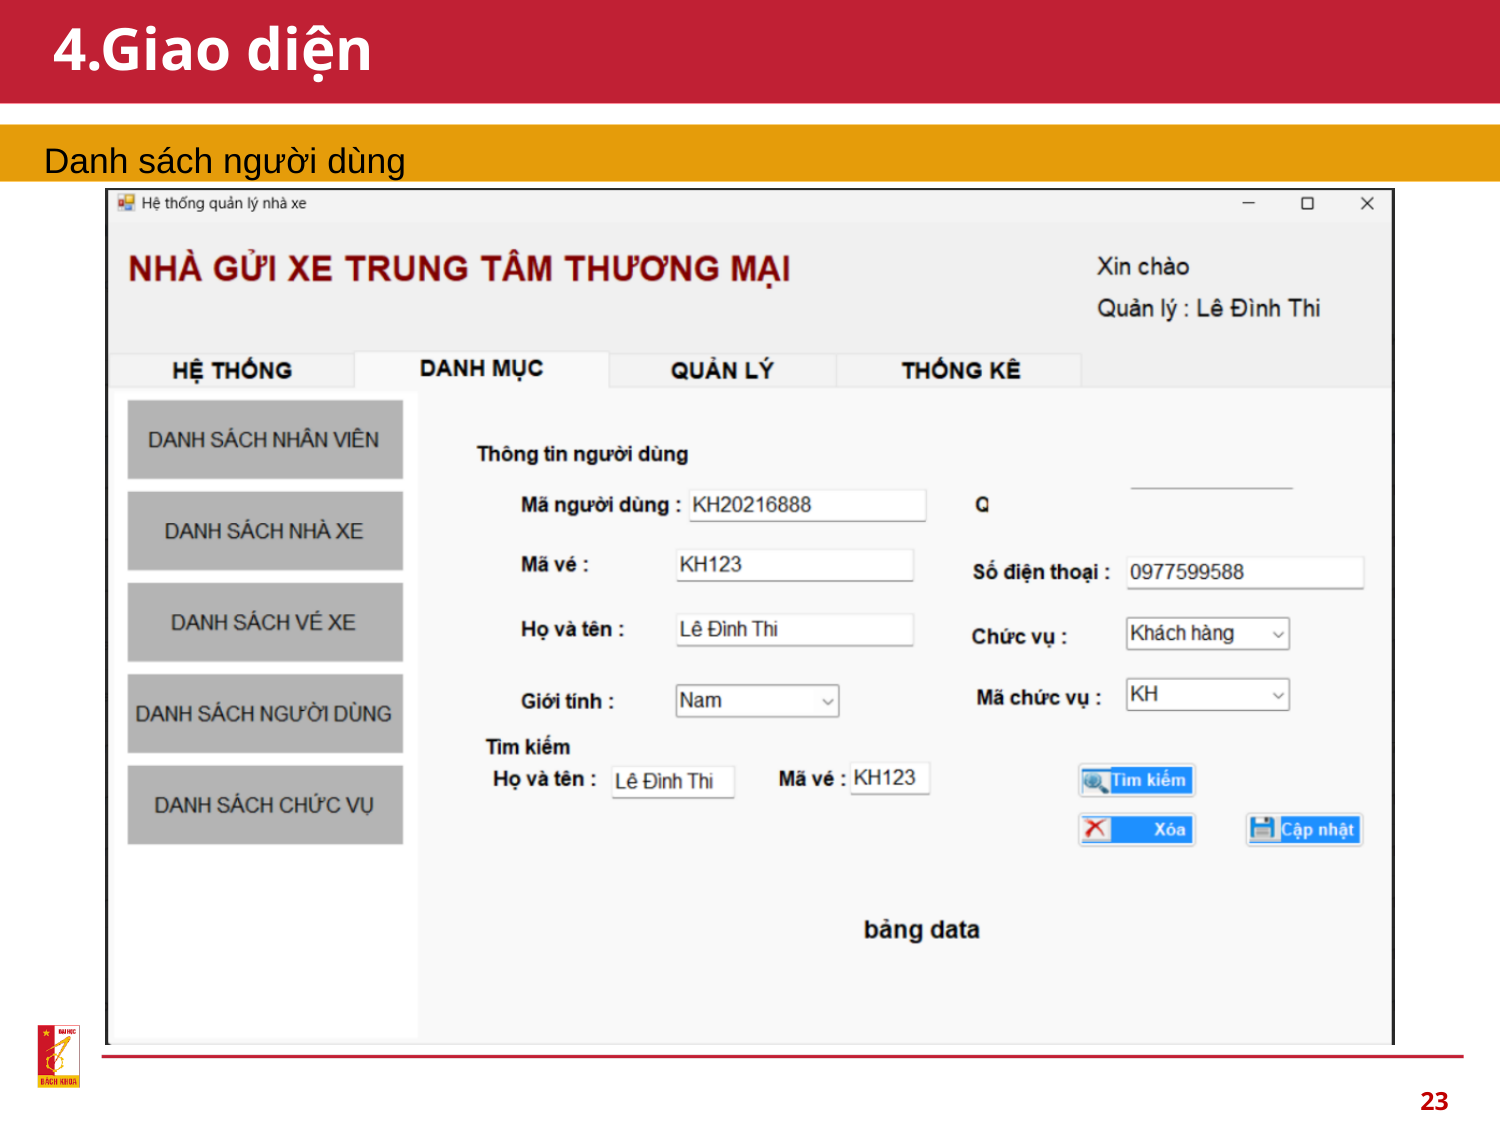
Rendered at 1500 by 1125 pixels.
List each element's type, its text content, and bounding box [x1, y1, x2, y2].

title 4.Giao diện [38, 12, 1462, 87]
picture [0, 0, 1500, 1125]
slide_number 23 [1126, 1078, 1464, 1125]
text_box Danh sách người dùng [28, 123, 1237, 183]
